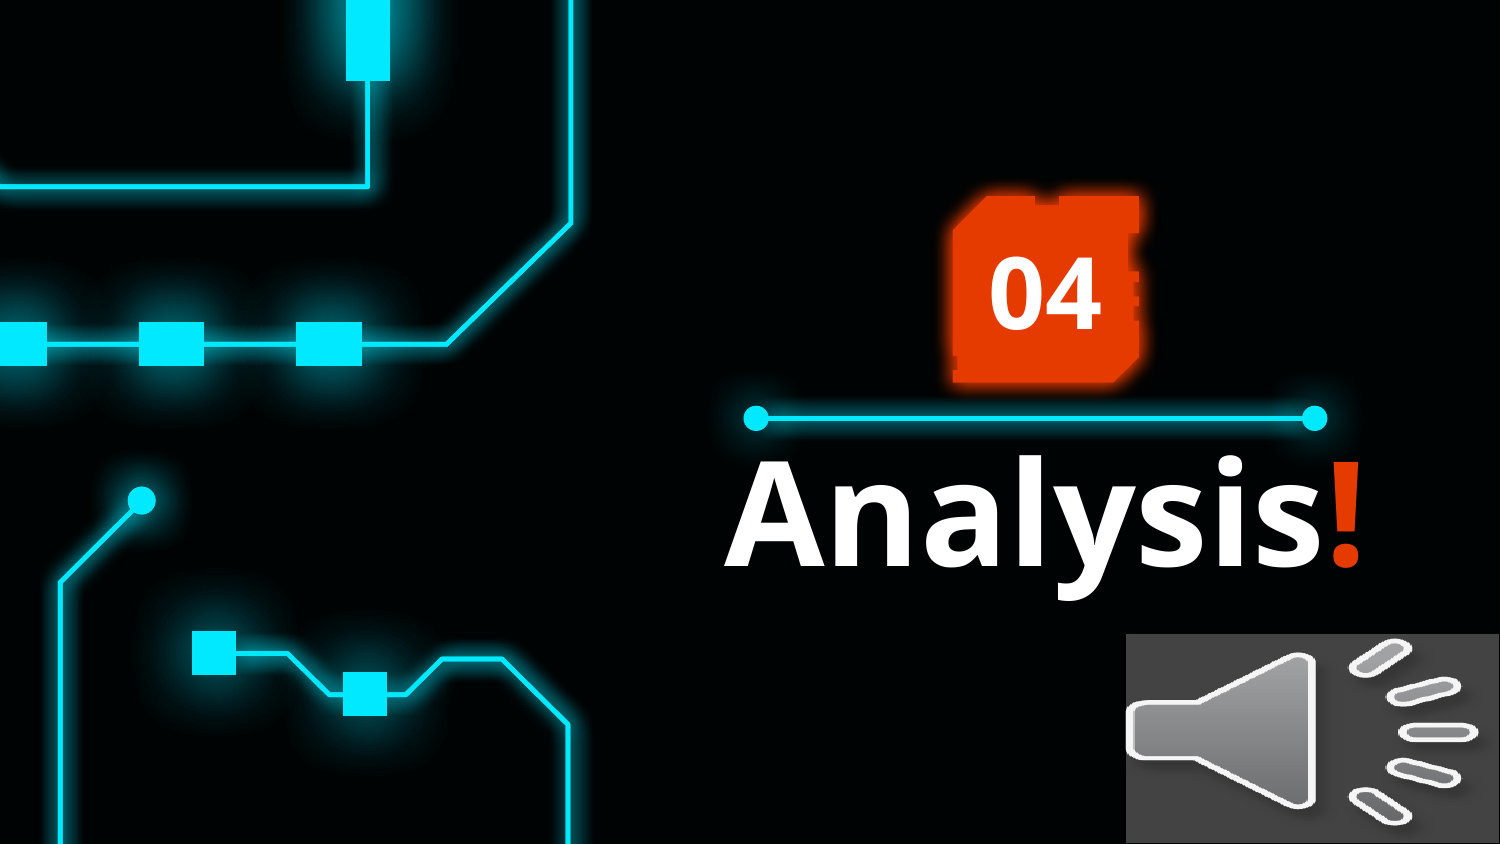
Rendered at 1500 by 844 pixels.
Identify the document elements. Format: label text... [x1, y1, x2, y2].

title Analysis! [699, 405, 1393, 563]
picture [1124, 632, 1500, 844]
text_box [744, 406, 1327, 430]
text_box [952, 195, 1140, 383]
